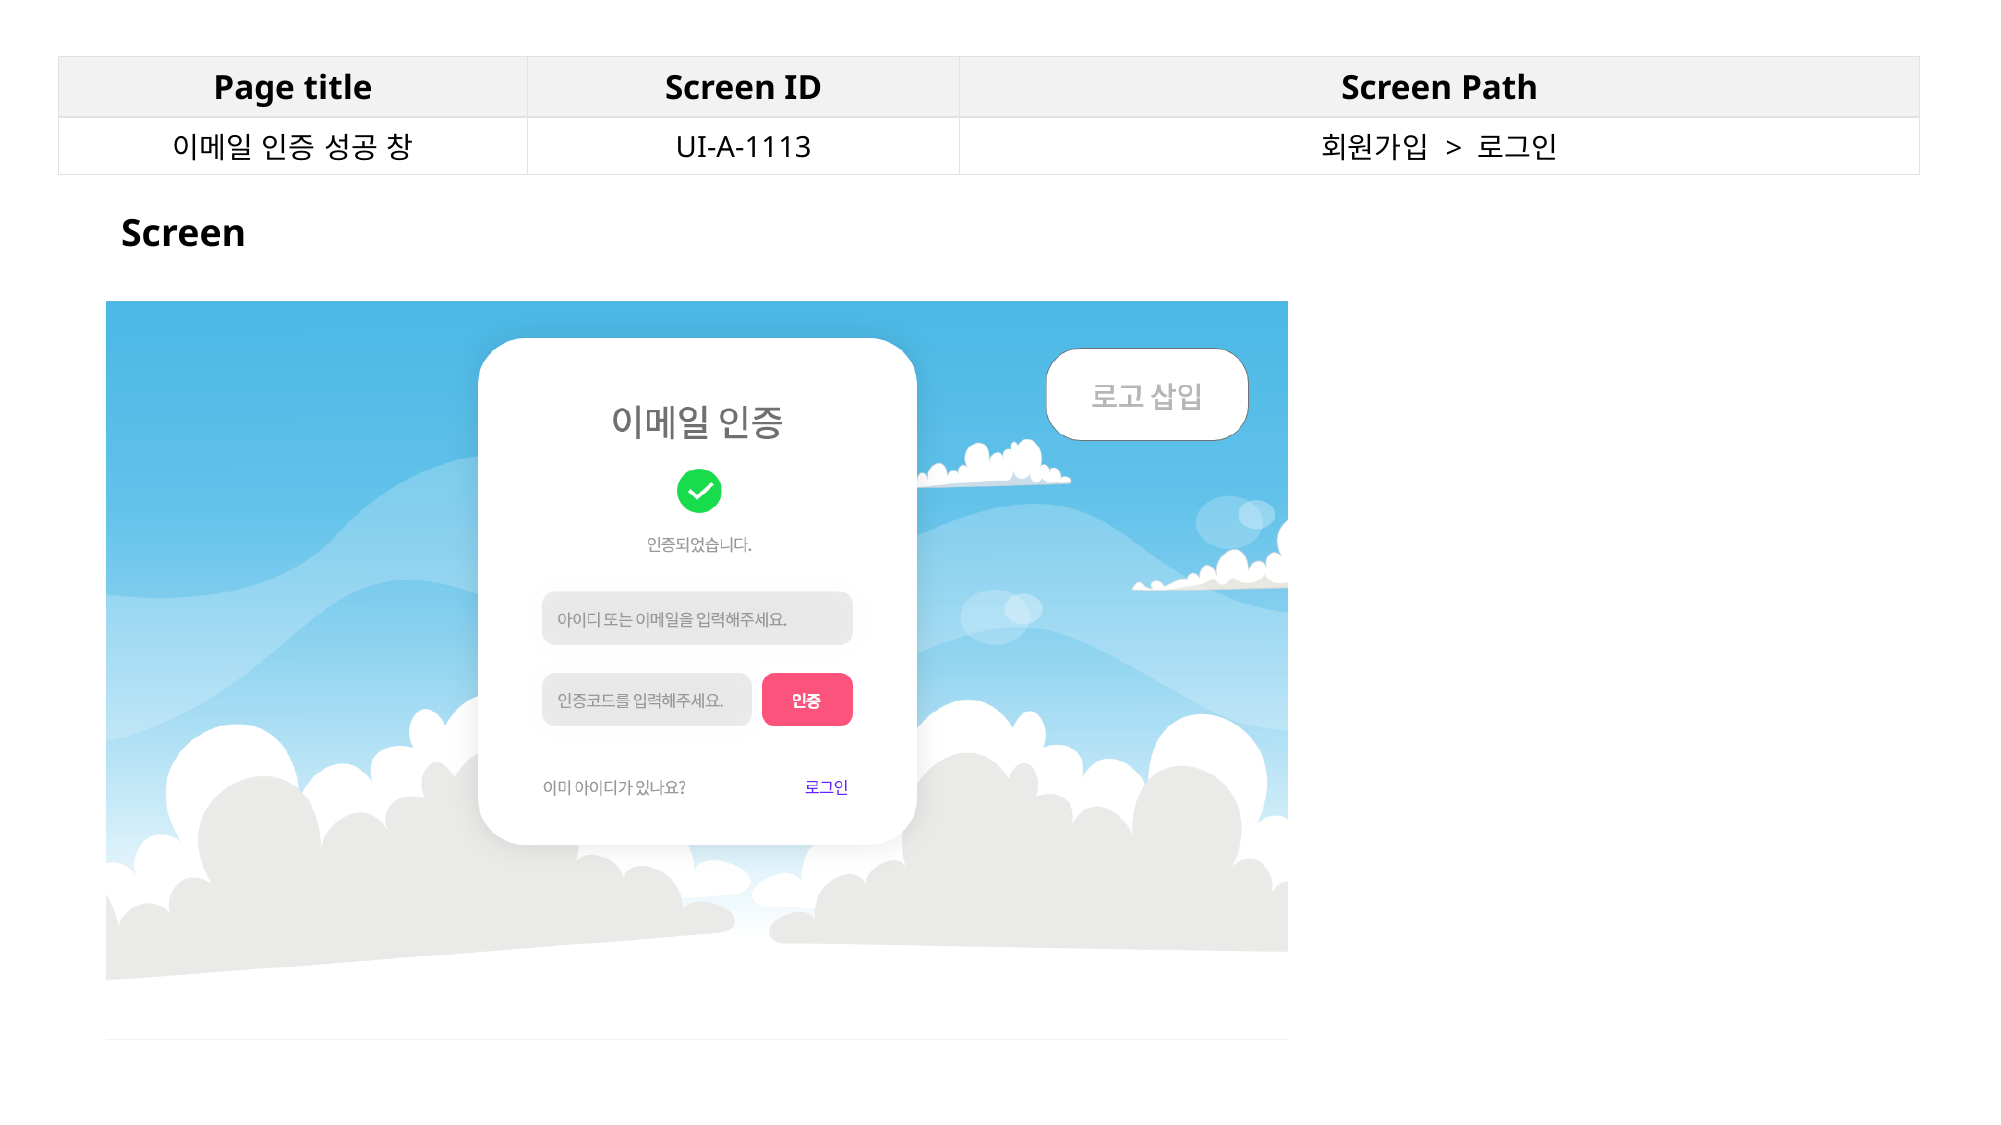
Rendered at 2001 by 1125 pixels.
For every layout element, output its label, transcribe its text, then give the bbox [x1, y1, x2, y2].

table_header Page title [59, 57, 527, 116]
table_cell 이메일 인증 성공 창 [59, 118, 527, 174]
table_cell 회원가입 > 로그인 [960, 118, 1919, 174]
table_header Screen ID [528, 57, 959, 116]
table_cell UI-A-1113 [528, 118, 959, 174]
table_header Screen Path [960, 57, 1919, 116]
picture [106, 301, 1288, 1040]
text_box Screen [106, 201, 679, 261]
